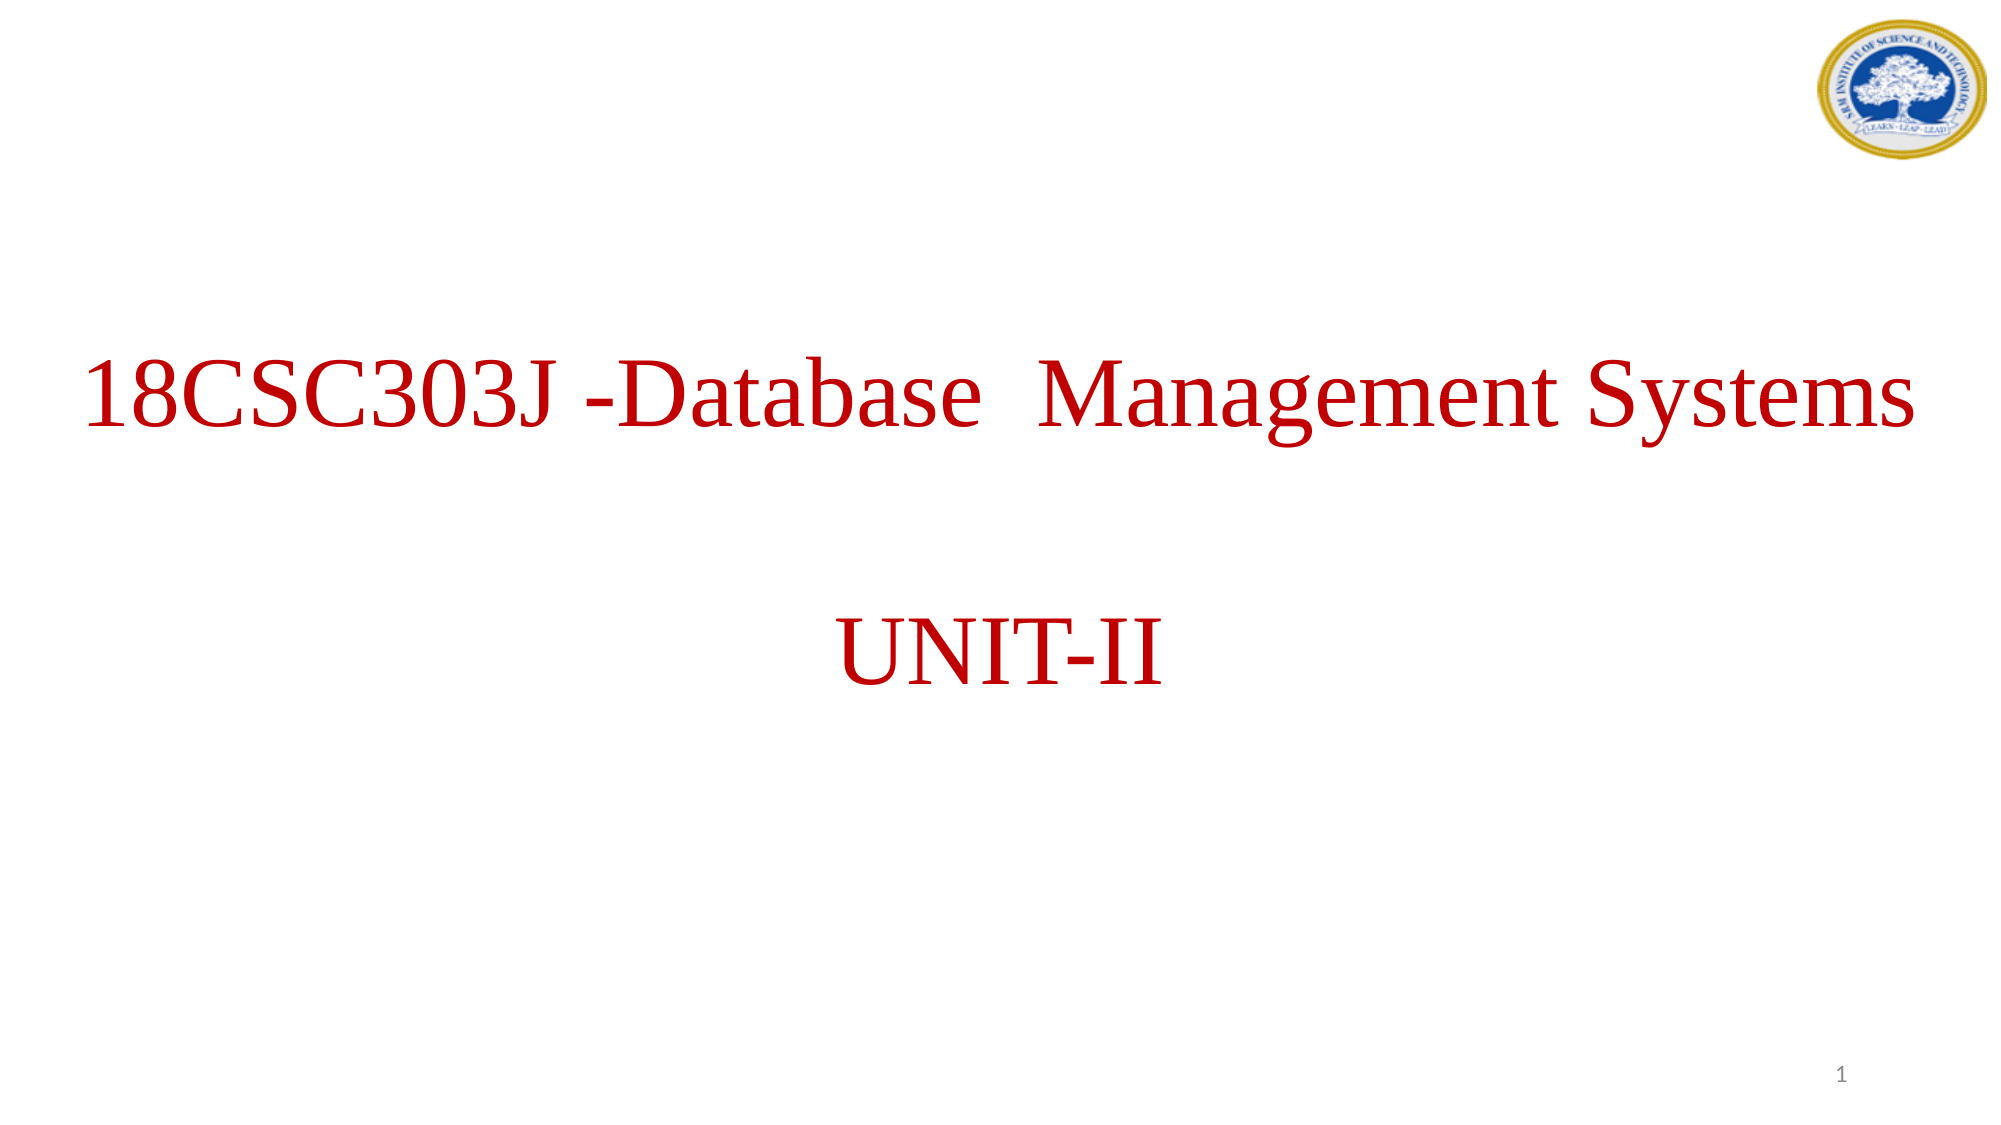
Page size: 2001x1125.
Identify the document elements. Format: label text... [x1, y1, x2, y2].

slide_number 1 [1412, 1042, 1863, 1103]
picture [1797, 0, 1987, 170]
title 18CSC303J -Database Management Systems [19, 184, 1980, 576]
subtitle UNIT-II [249, 590, 1750, 863]
